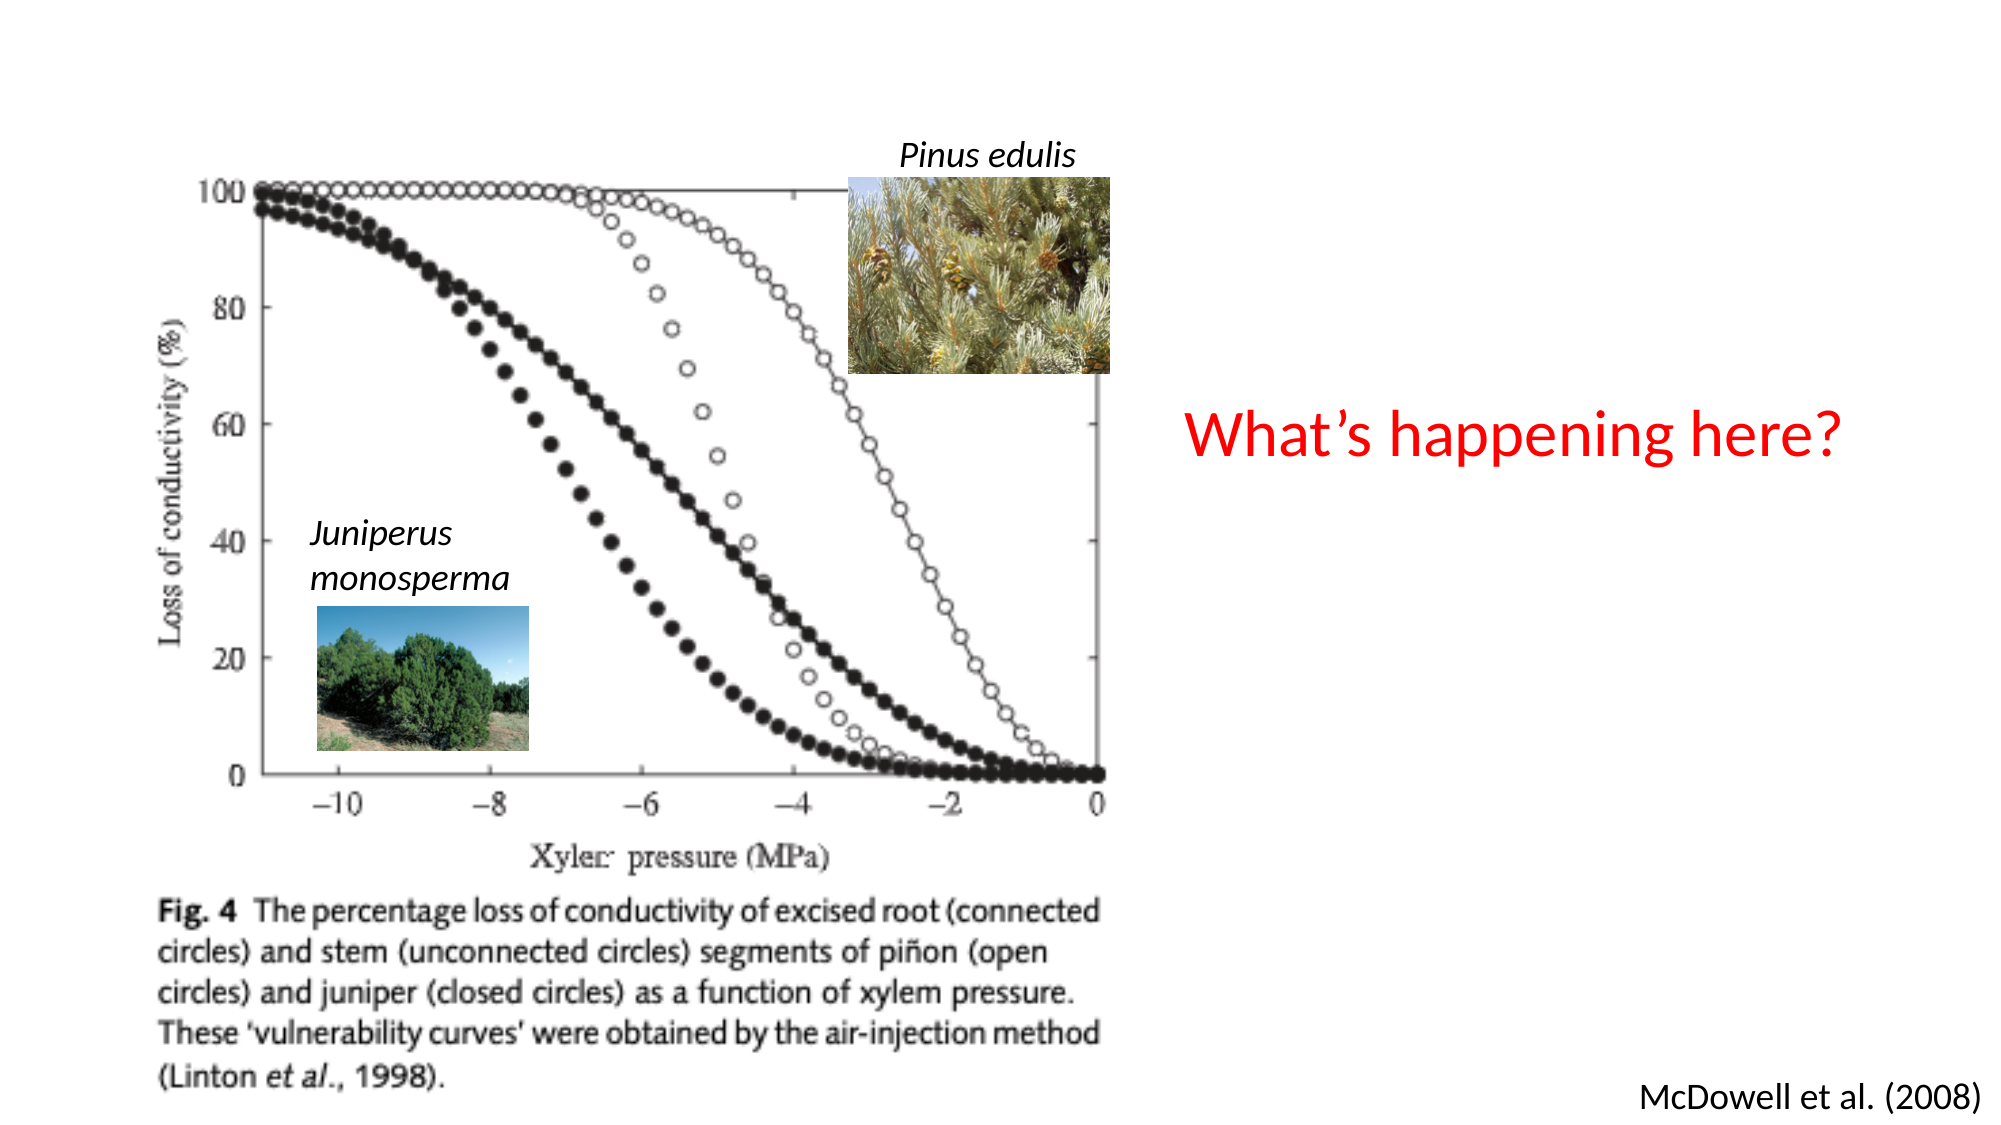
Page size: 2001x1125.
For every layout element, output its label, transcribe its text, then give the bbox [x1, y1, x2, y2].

text_box Pinus edulis [884, 122, 1092, 152]
text_box What’s happening here? [1169, 382, 1930, 478]
text_box McDowell et al. (2008) [1623, 1064, 1998, 1125]
picture [113, 152, 1131, 1125]
